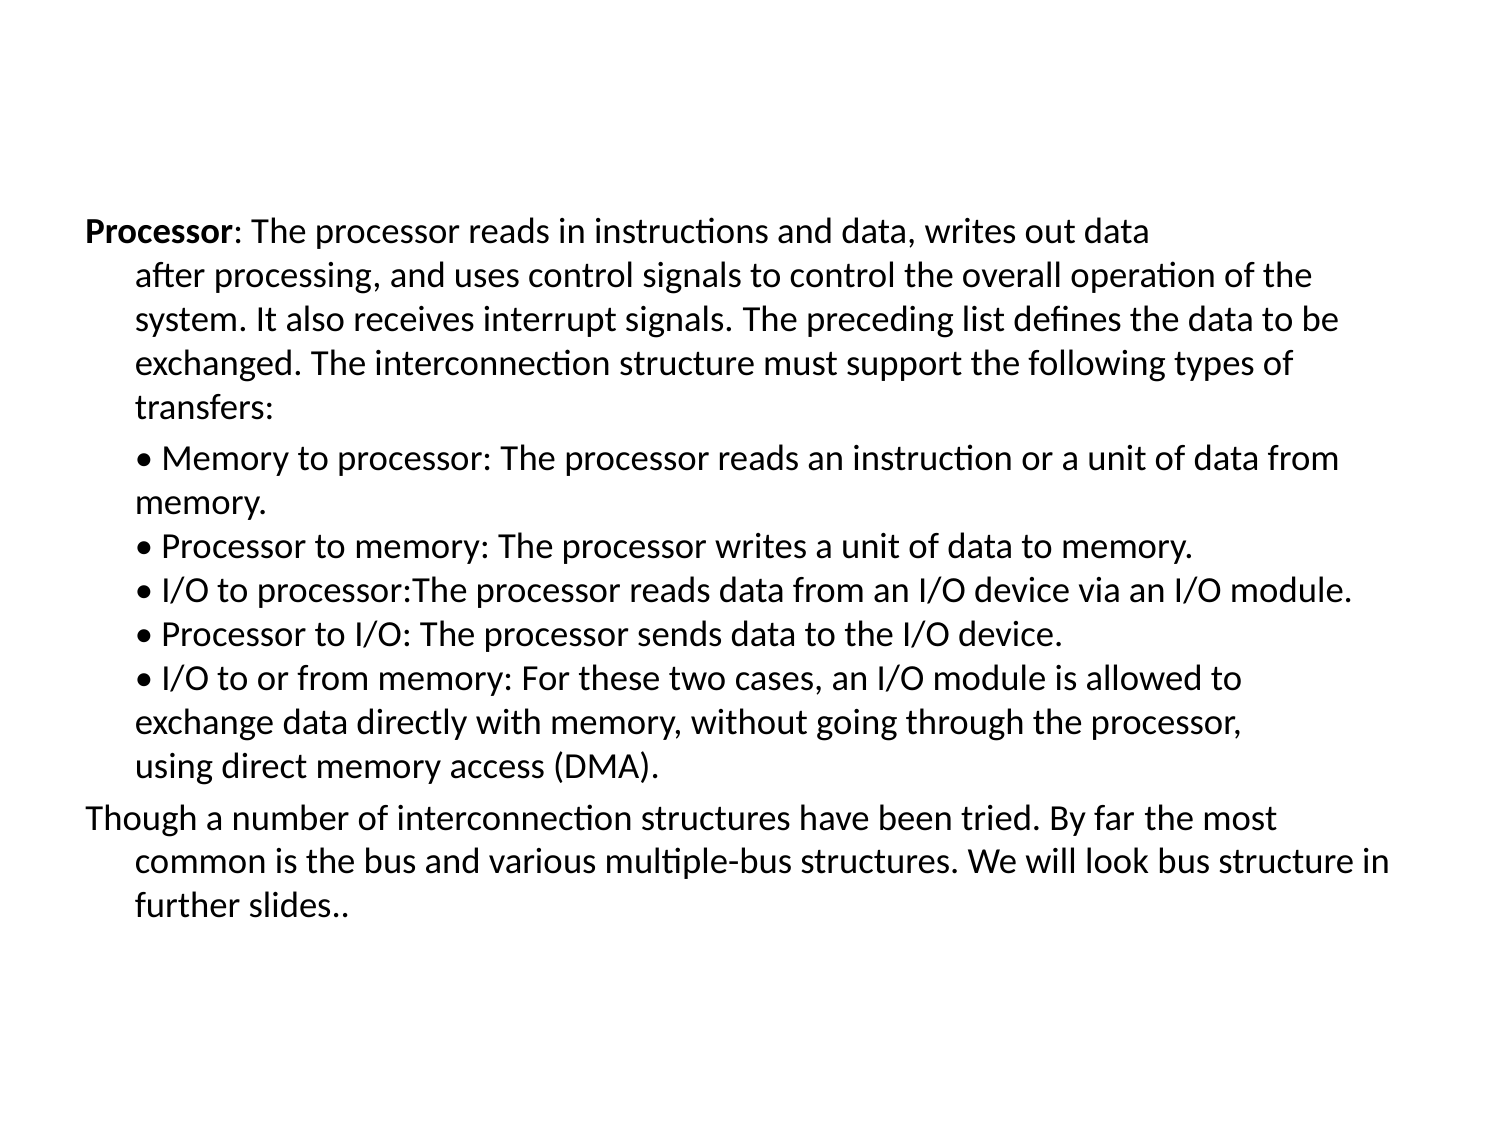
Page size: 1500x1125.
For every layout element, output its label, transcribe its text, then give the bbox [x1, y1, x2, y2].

list Processor: The processor reads in instructions and data, writes out data after processing, and uses control signals to control the overall operation of the system. It also receives interrupt signals. The preceding list defines the data to be exchanged. The interconnection structure must support the following types of transfers: • Memory to processor: The processor reads an instruction or a unit of data from memory. • Processor to memory: The processor writes a unit of data to memory. • I/O to processor:The processor reads data from an I/O device via an I/O module. • Processor to I/O: The processor sends data to the I/O device. • I/O to or from memory: For these two cases, an I/O module is allowed to exchange data directly with memory, without going through the processor, using direct memory access (DMA). Though a number of interconnection structures have been tried. By far the most common is the bus and various multiple-bus structures. We will look bus structure in further slides.. [70, 199, 1421, 942]
